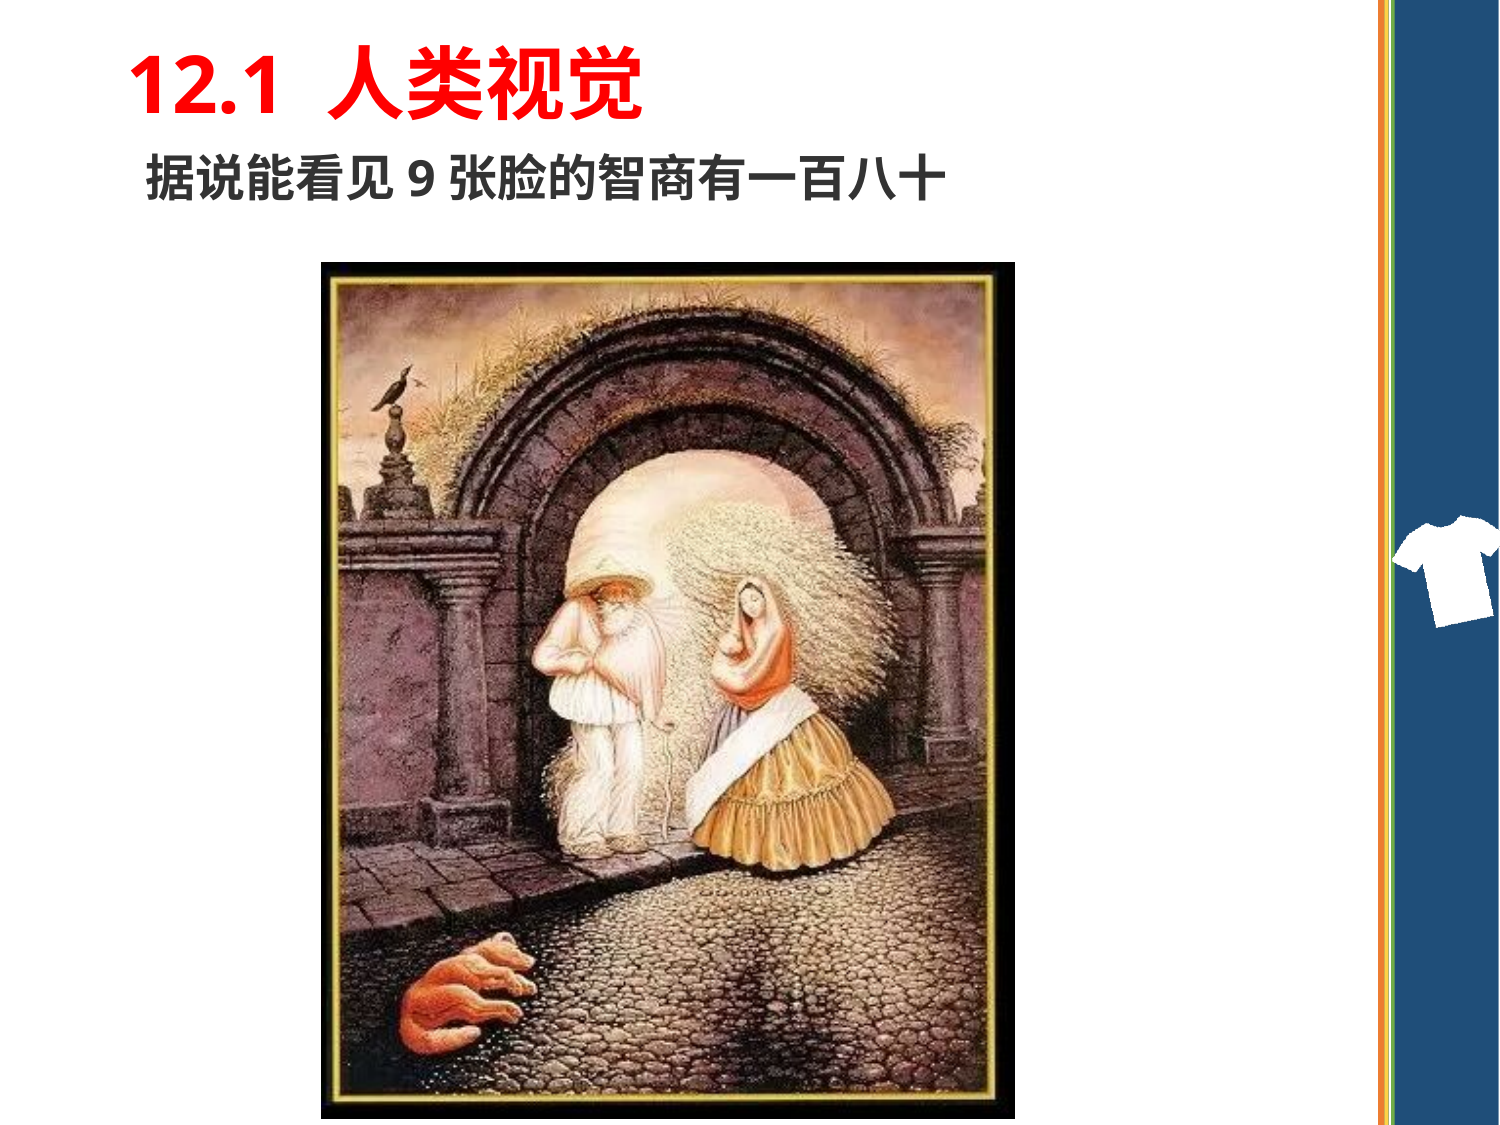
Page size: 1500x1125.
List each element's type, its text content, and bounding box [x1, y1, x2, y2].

text_box 12.1 人类视觉 [99, 36, 661, 139]
picture [320, 262, 1015, 1119]
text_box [1378, 0, 1500, 1125]
text_box 据说能看见9张脸的智商有一百八十 [130, 138, 1015, 214]
